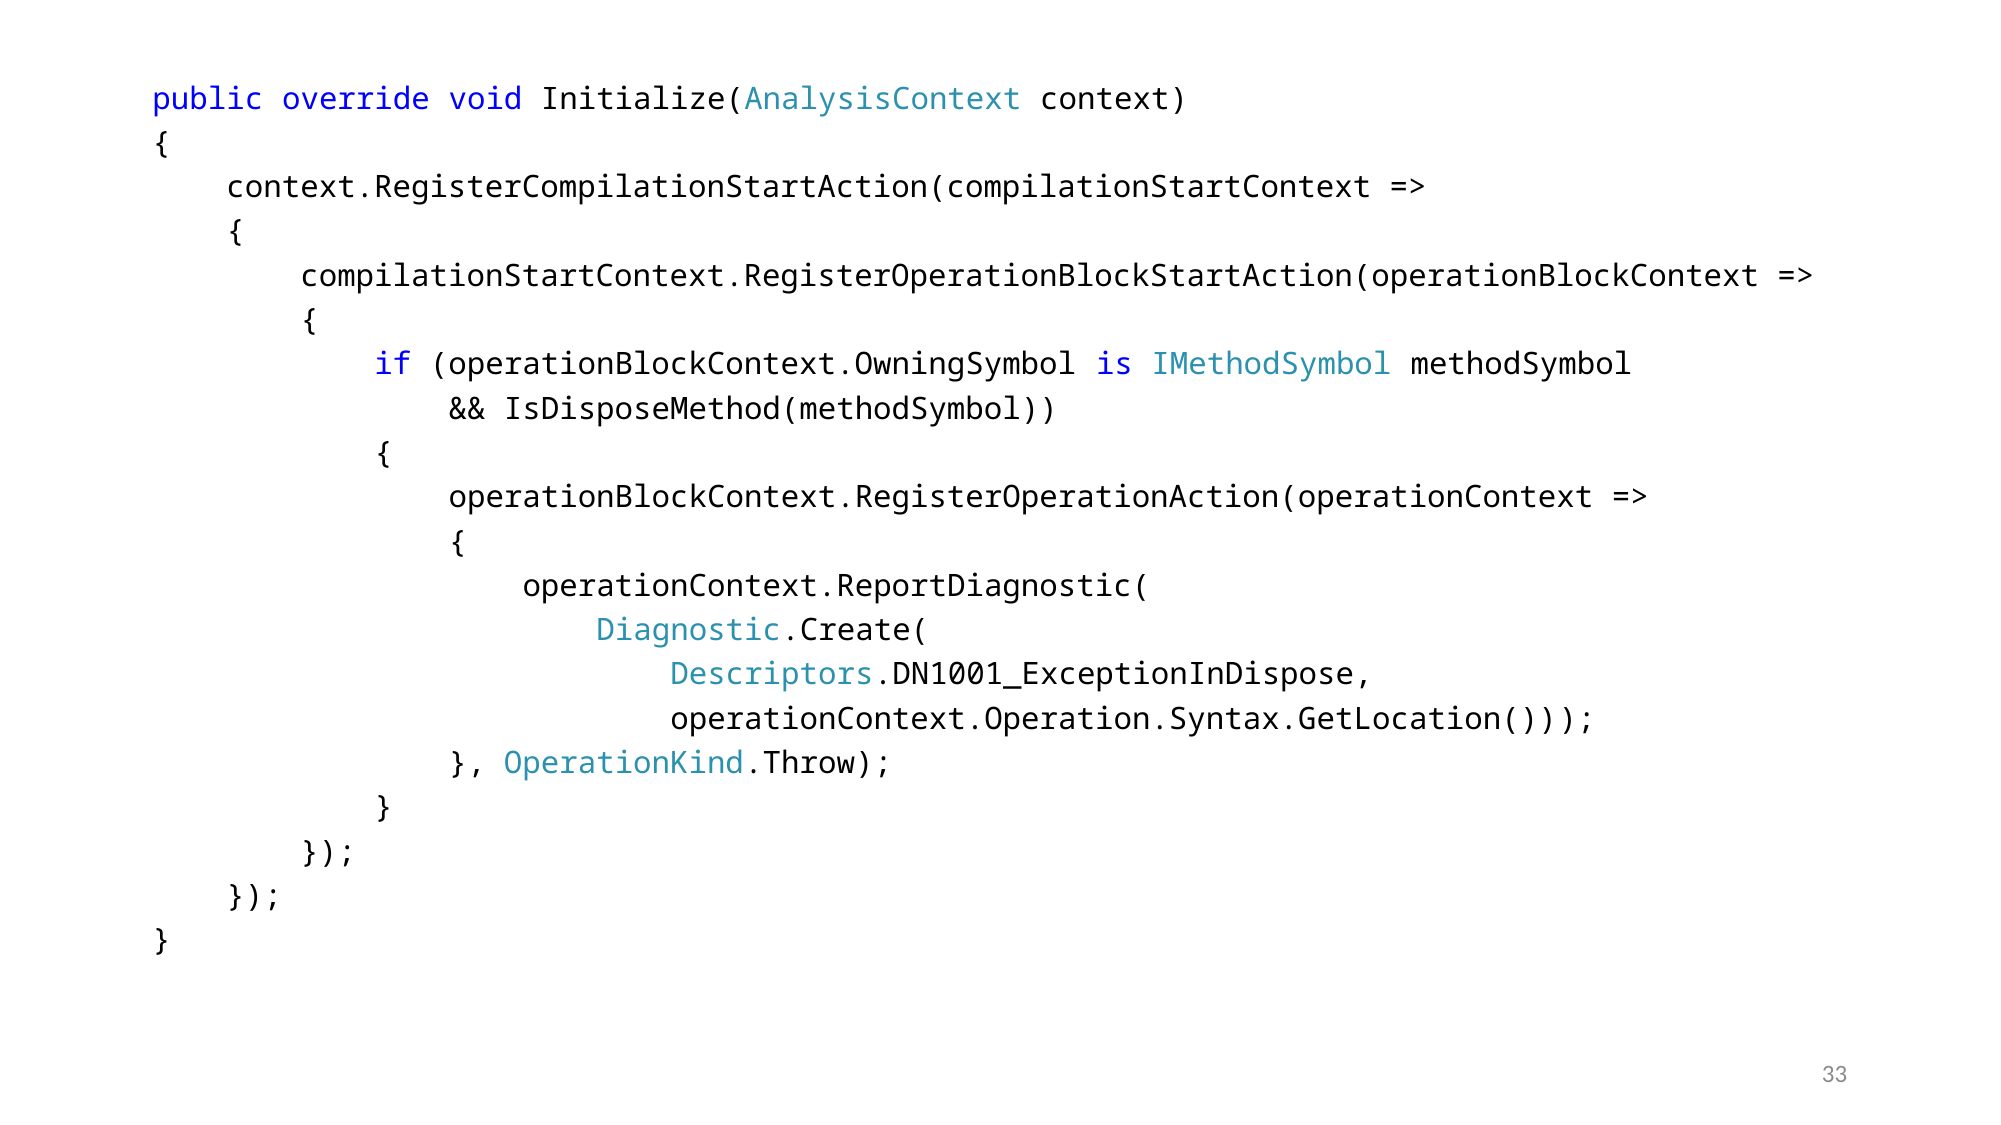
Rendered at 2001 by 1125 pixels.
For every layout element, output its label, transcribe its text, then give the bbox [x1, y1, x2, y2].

slide_number 33 [1412, 1042, 1863, 1103]
list public override void Initialize(AnalysisContext context) { context.RegisterCompilationStartAction(compilationStartContext => { compilationStartContext.RegisterOperationBlockStartAction(operationBlockContext => { if (operationBlockContext.OwningSymbol is IMethodSymbol methodSymbol && IsDisposeMethod(methodSymbol)) { operationBlockContext.RegisterOperationAction(operationContext => { operationContext.ReportDiagnostic( Diagnostic.Create( Descriptors.DN1001_ExceptionInDispose, operationContext.Operation.Syntax.GetLocation())); }, OperationKind.Throw); } }); }); } [137, 75, 1863, 1014]
